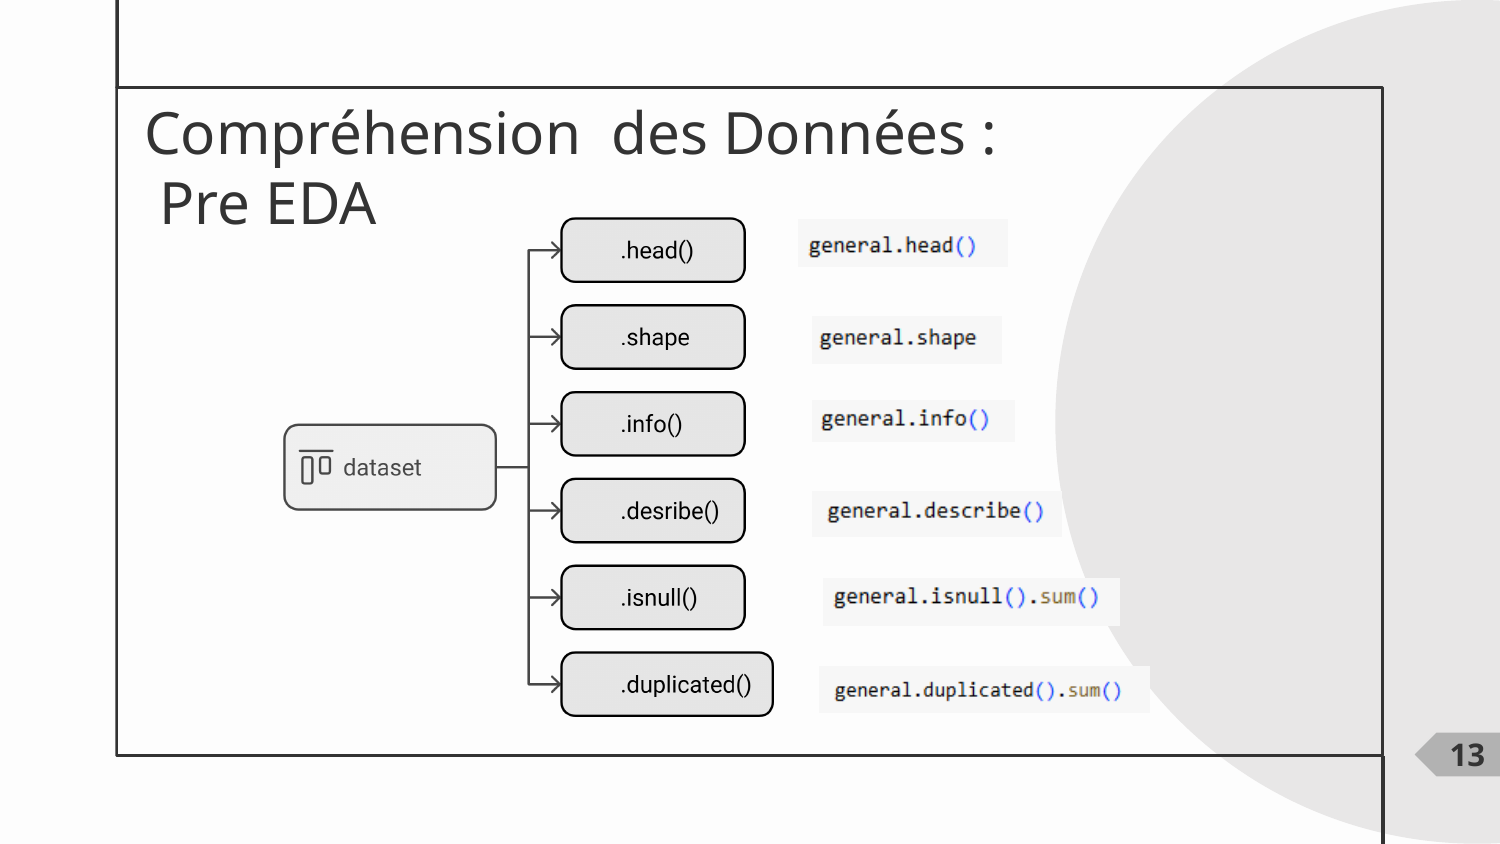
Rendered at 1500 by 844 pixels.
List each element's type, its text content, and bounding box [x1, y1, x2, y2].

picture [812, 400, 1015, 442]
text_box 13 [1434, 719, 1500, 783]
picture [798, 219, 1008, 267]
title Compréhension des Données : Pre EDA [129, 156, 1393, 251]
picture [823, 578, 1120, 626]
picture [269, 202, 789, 731]
picture [812, 316, 1003, 364]
picture [812, 491, 1062, 537]
picture [818, 666, 1151, 713]
text_box [1413, 733, 1434, 776]
